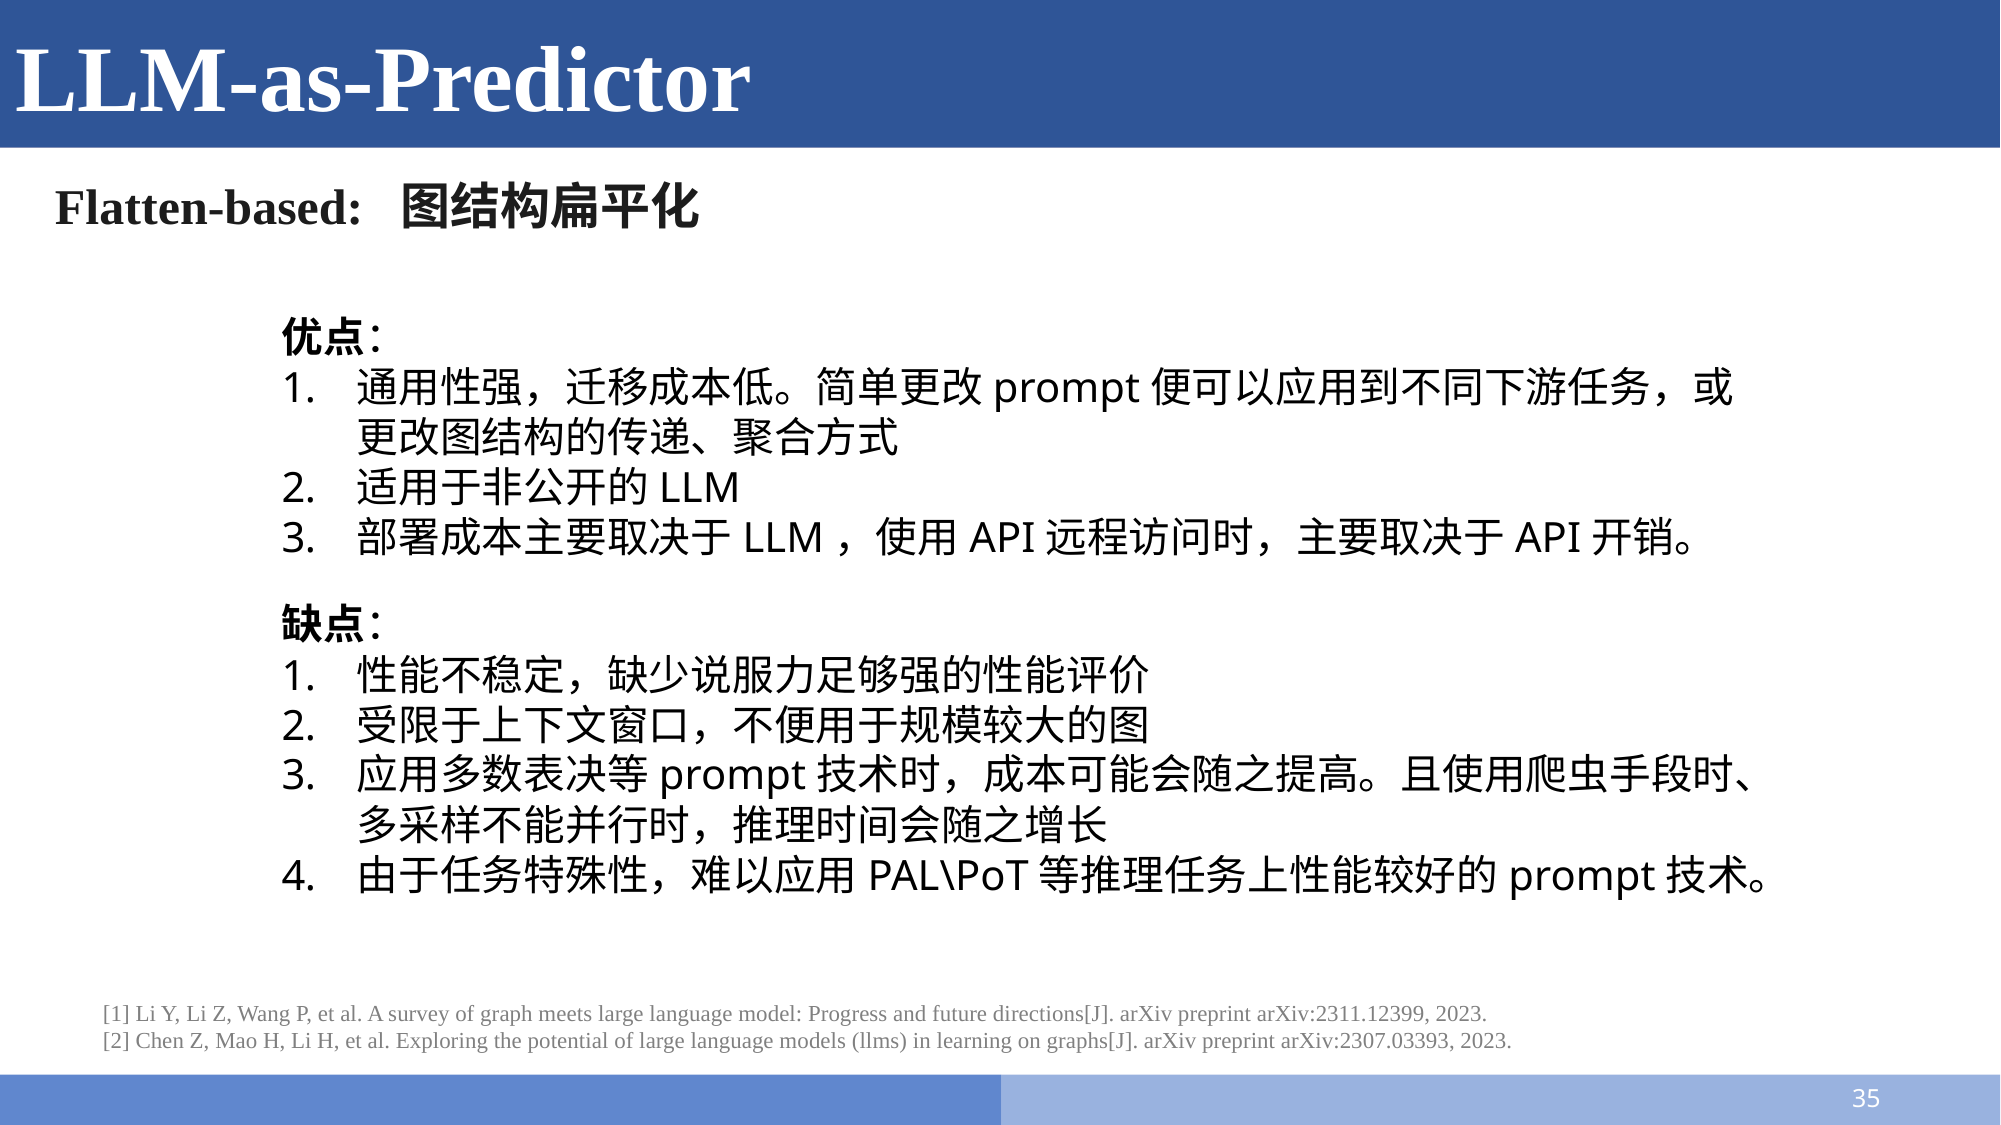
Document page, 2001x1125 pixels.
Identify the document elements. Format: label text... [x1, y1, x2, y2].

text_box [1] Li Y, Li Z, Wang P, et al. A survey of graph meets large language model: Progress and future directions[J]. arXiv preprint arXiv:2311.12399, 2023. [2] Chen Z, Mao H, Li H, et al. Exploring the potential of large language models (llms) in learning on graphs[J]. arXiv preprint arXiv:2307.03393, 2023. [88, 991, 2000, 1061]
text_box 优点： 通用性强，迁移成本低。简单更改prompt便可以应用到不同下游任务，或更改图结构的传递、聚合方式 适用于非公开的LLM 部署成本主要取决于LLM，使用API远程访问时，主要取决于API开销。 [266, 302, 1771, 568]
text_box 缺点： 性能不稳定，缺少说服力足够强的性能评价 受限于上下文窗口，不便用于规模较大的图 应用多数表决等prompt技术时，成本可能会随之提高。且使用爬虫手段时、多采样不能并行时，推理时间会随之增长 由于任务特殊性，难以应用PAL\PoT等推理任务上性能较好的prompt技术。 [266, 590, 1771, 906]
text_box Flatten-based: 图结构扁平化 [54, 174, 1559, 246]
slide_number 35 [1775, 1077, 1881, 1123]
title LLM-as-Predictor [0, 0, 2000, 148]
